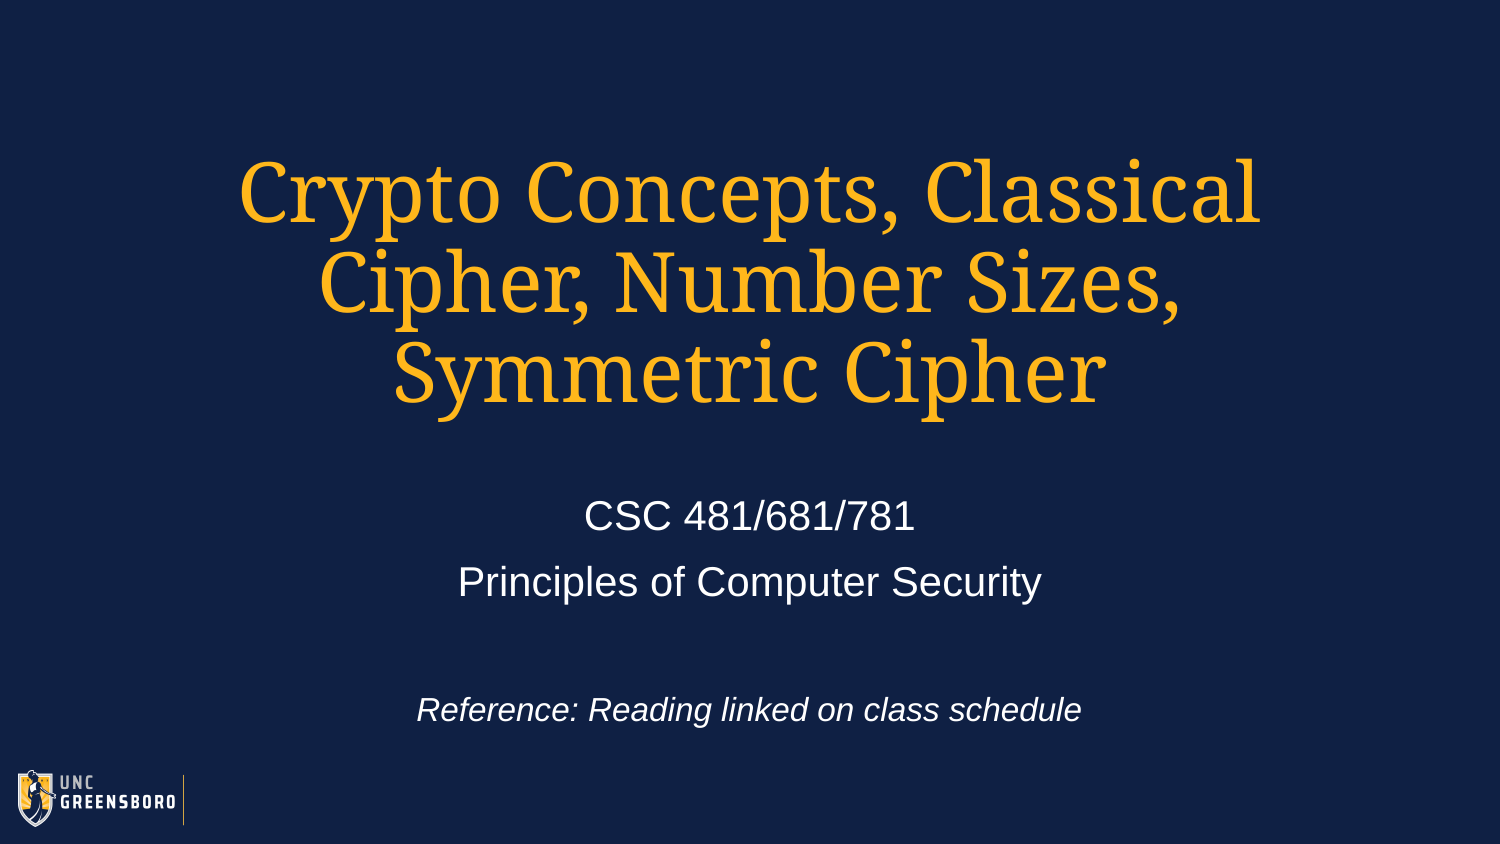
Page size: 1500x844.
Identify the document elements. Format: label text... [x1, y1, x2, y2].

subtitle CSC 481/681/781 Principles of Computer Security Reference: Reading linked on class schedule [187, 487, 1313, 691]
title Crypto Concepts, Classical Cipher, Number Sizes, Symmetric Cipher [187, 105, 1313, 466]
picture [18, 770, 184, 827]
